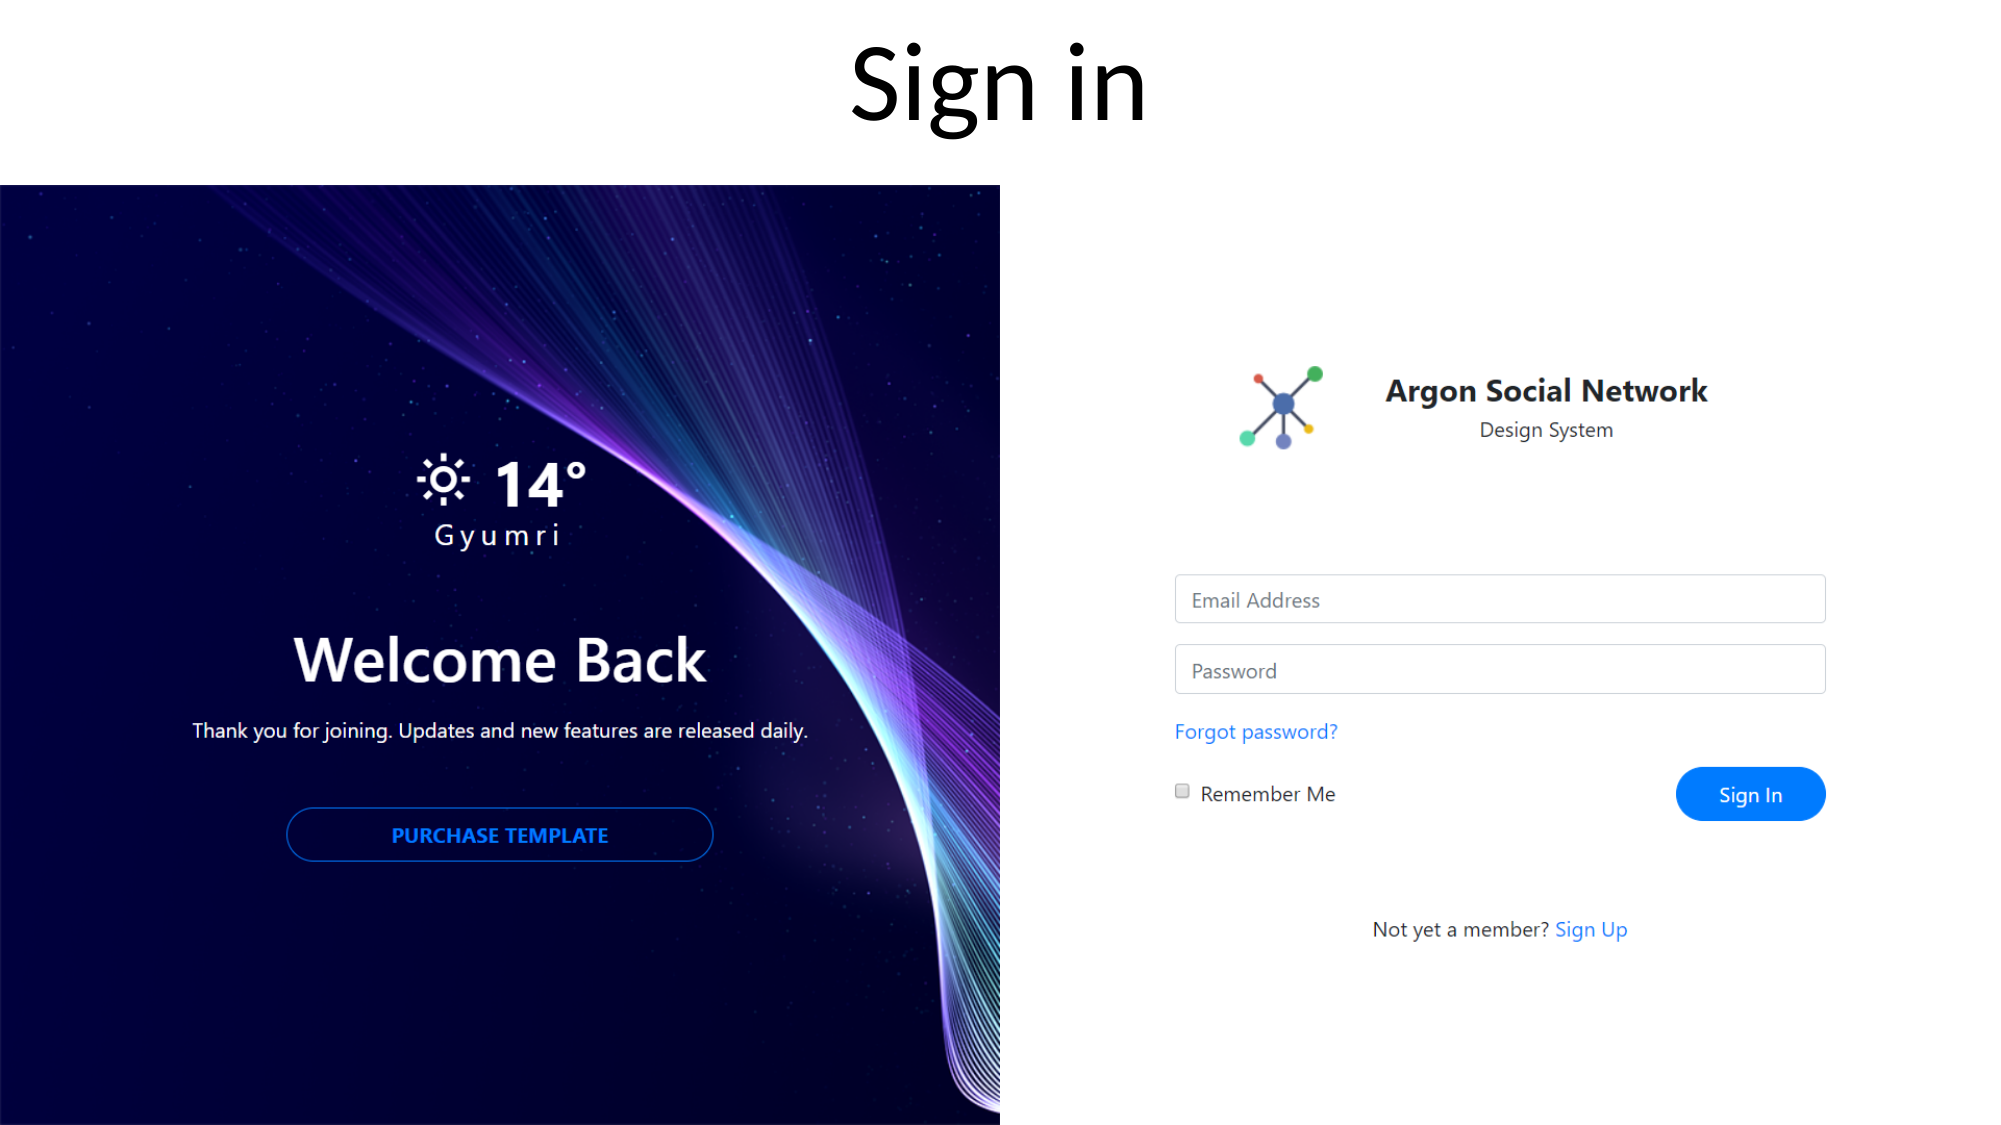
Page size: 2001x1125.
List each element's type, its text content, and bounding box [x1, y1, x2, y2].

text_box Sign in [834, 0, 1165, 150]
picture [0, 185, 2000, 1125]
